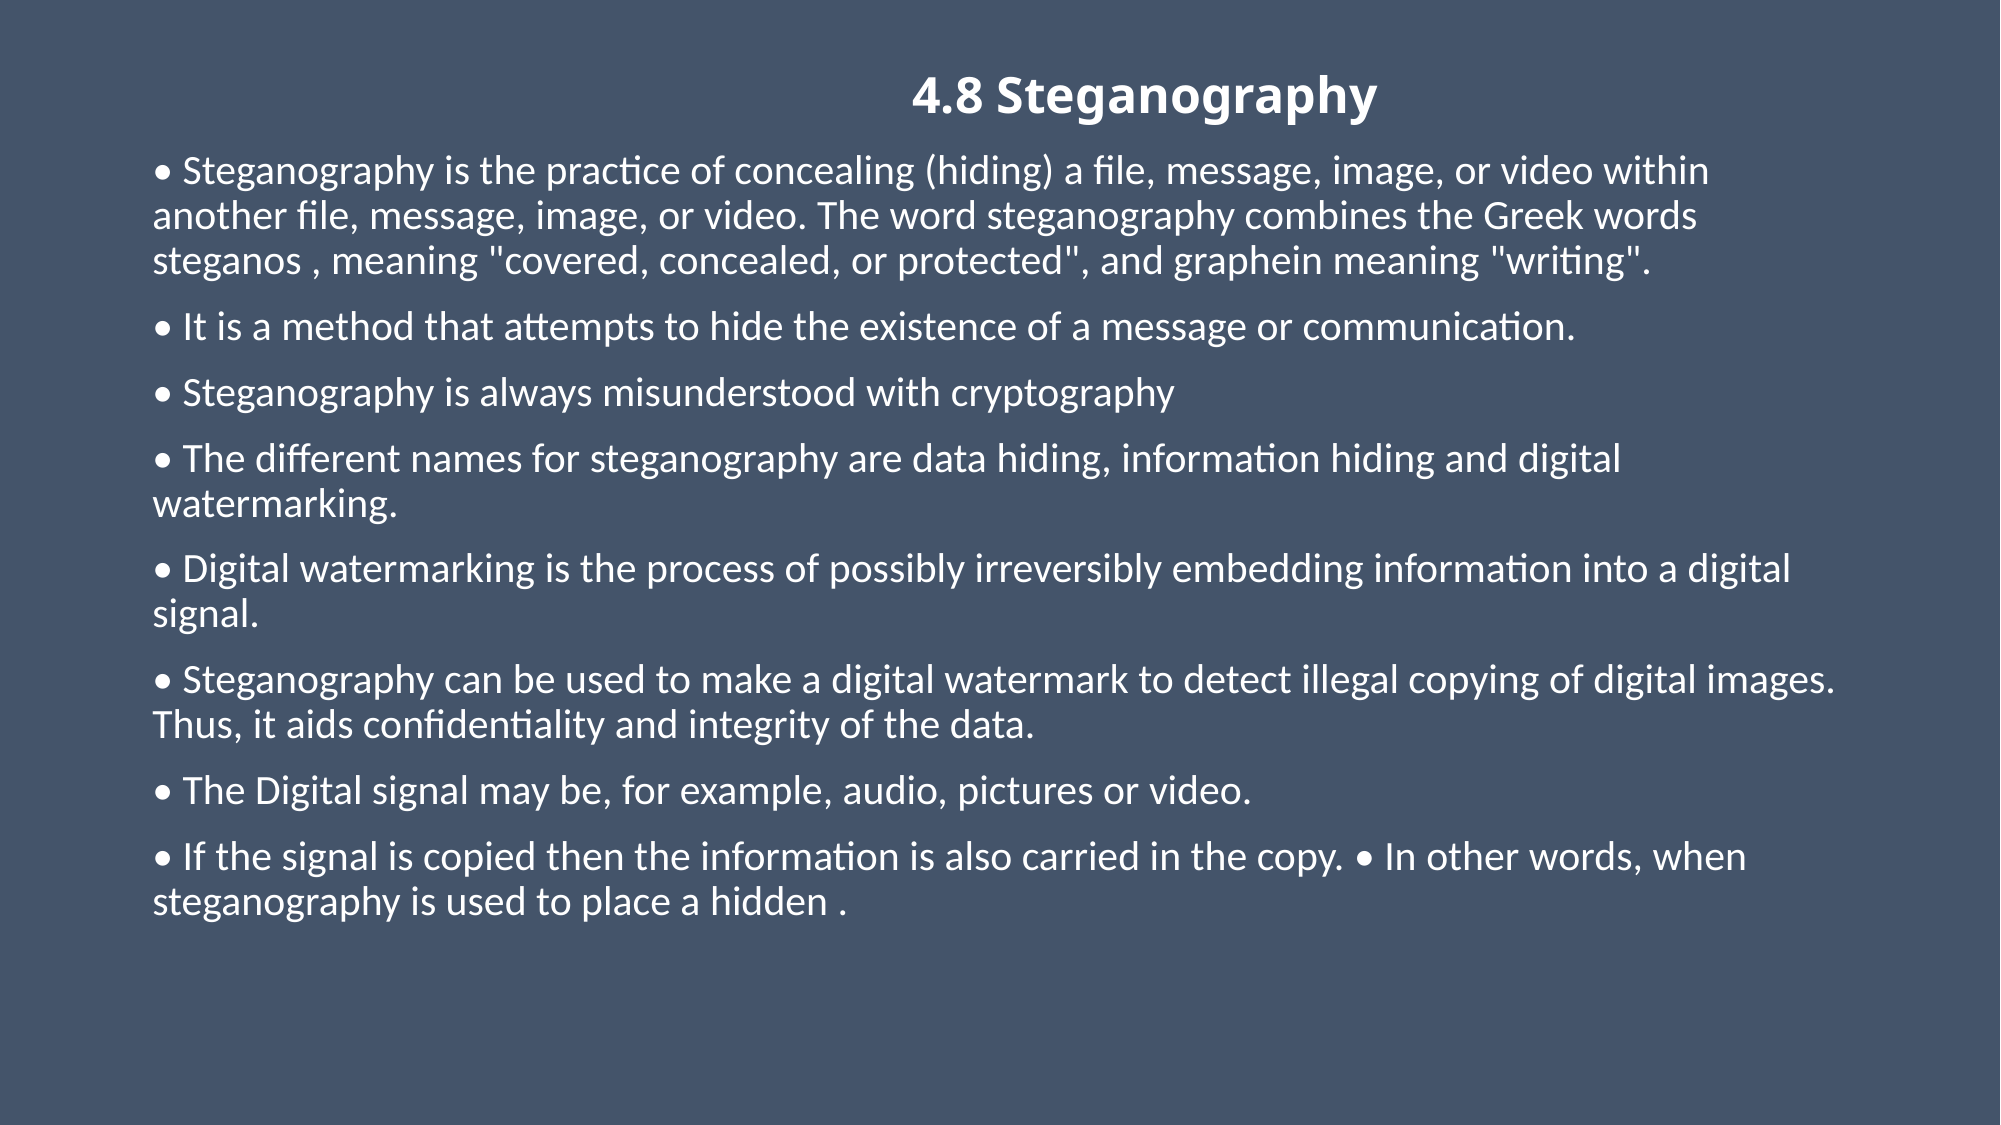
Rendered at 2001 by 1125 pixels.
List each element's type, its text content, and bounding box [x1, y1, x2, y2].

list • Steganography is the practice of concealing (hiding) a file, message, image, or video within another file, message, image, or video. The word steganography combines the Greek words steganos , meaning "covered, concealed, or protected", and graphein meaning "writing". • It is a method that attempts to hide the existence of a message or communication. • Steganography is always misunderstood with cryptography • The different names for steganography are data hiding, information hiding and digital watermarking. • Digital watermarking is the process of possibly irreversibly embedding information into a digital signal. • Steganography can be used to make a digital watermark to detect illegal copying of digital images. Thus, it aids confidentiality and integrity of the data. • The Digital signal may be, for example, audio, pictures or video. • If the signal is copied then the information is also carried in the copy. • In other words, when steganography is used to place a hidden . [137, 141, 1863, 1014]
title 4.8 Steganography [137, 26, 1863, 141]
